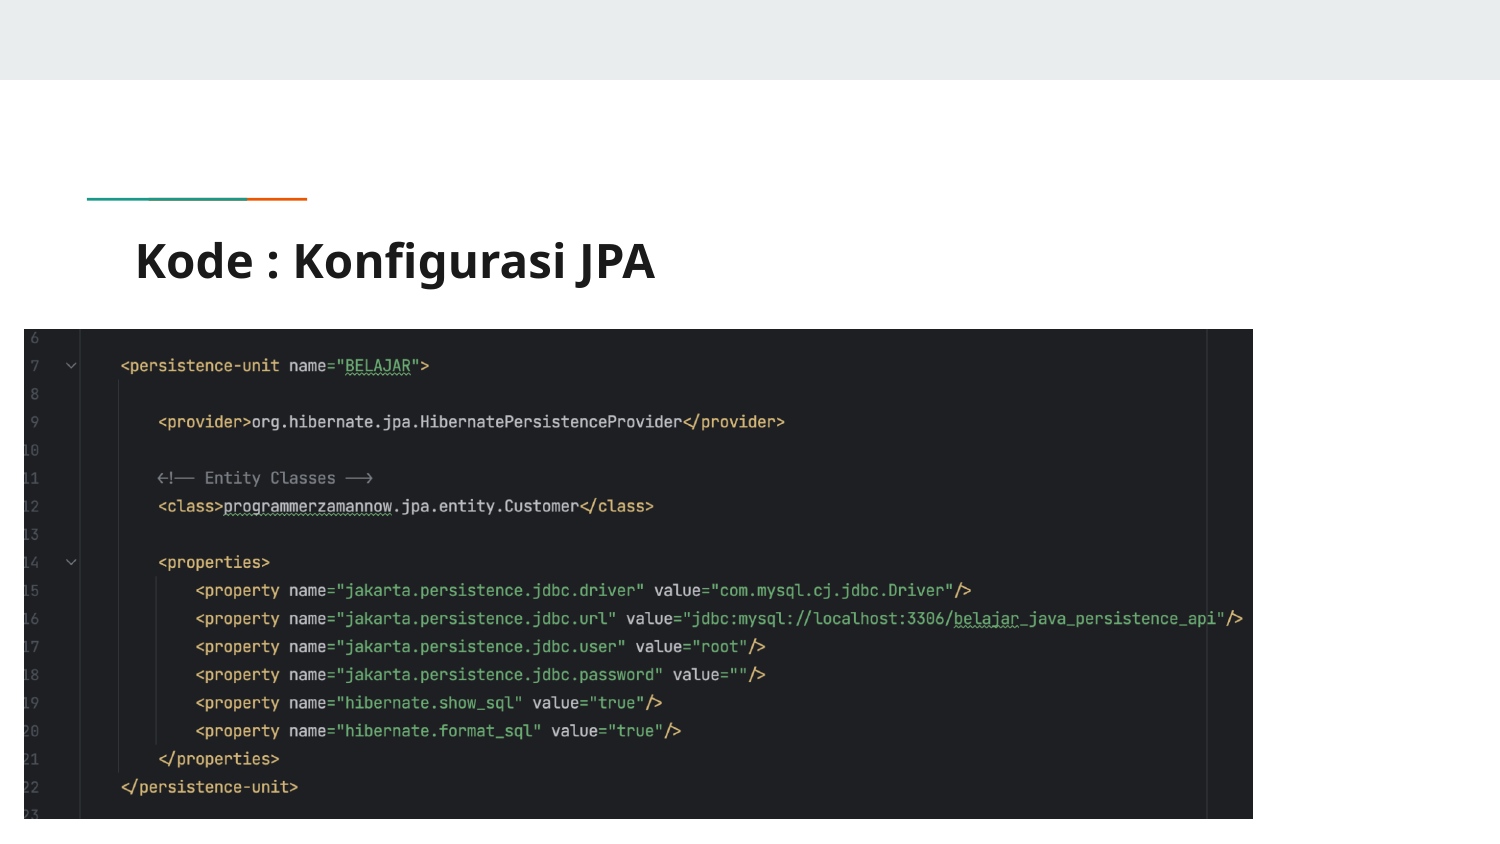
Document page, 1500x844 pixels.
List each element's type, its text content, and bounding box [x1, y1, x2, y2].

title Kode : Konfigurasi JPA [119, 216, 1381, 305]
picture [24, 328, 1253, 819]
